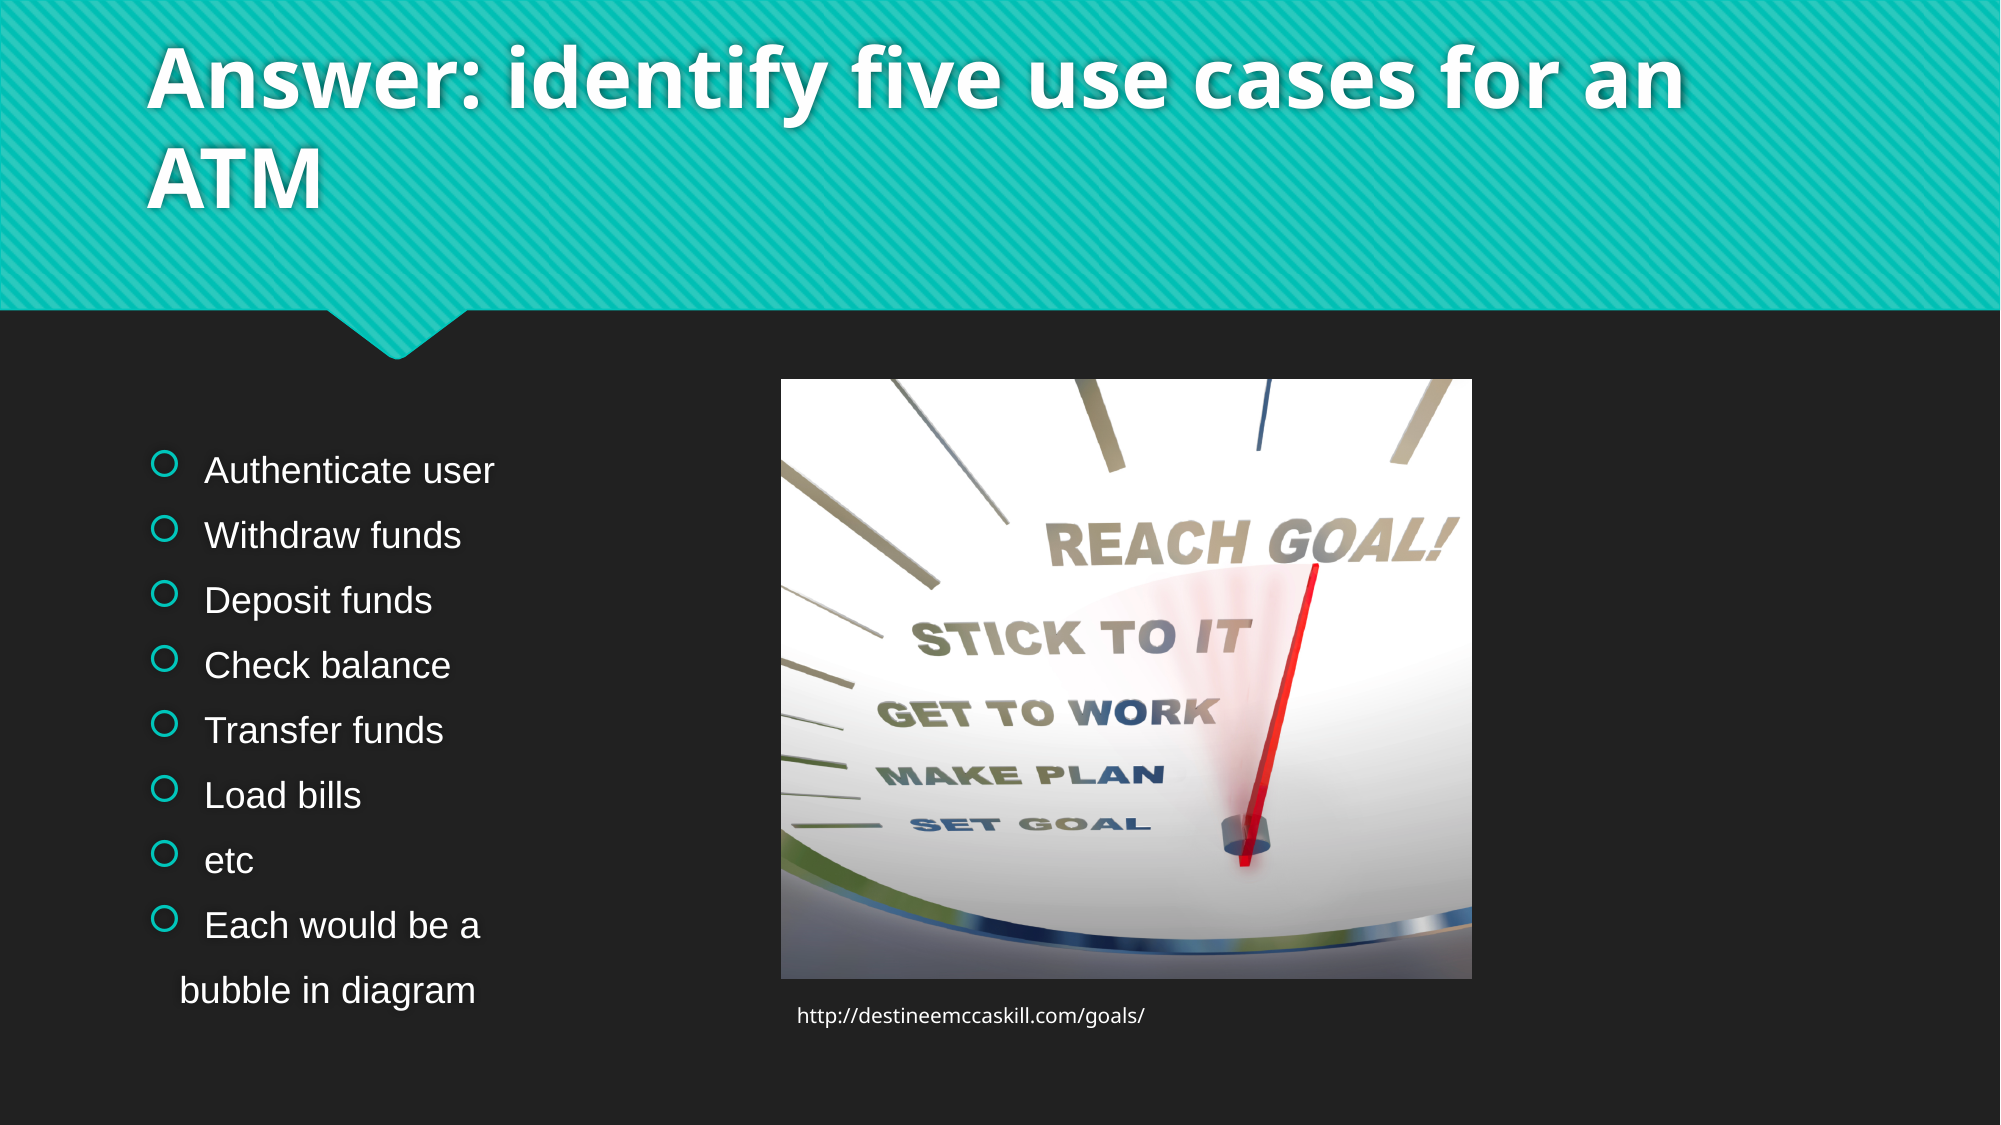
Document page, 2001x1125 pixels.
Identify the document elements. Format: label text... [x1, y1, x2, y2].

picture [781, 378, 1472, 980]
list Authenticate user Withdraw funds Deposit funds Check balance Transfer funds Load bills etc Each would be a bubble in diagram [132, 379, 739, 1079]
title Answer: identify five use cases for an ATM [132, 73, 1868, 233]
text_box http://destineemccaskill.com/goals/ [782, 995, 1472, 1035]
